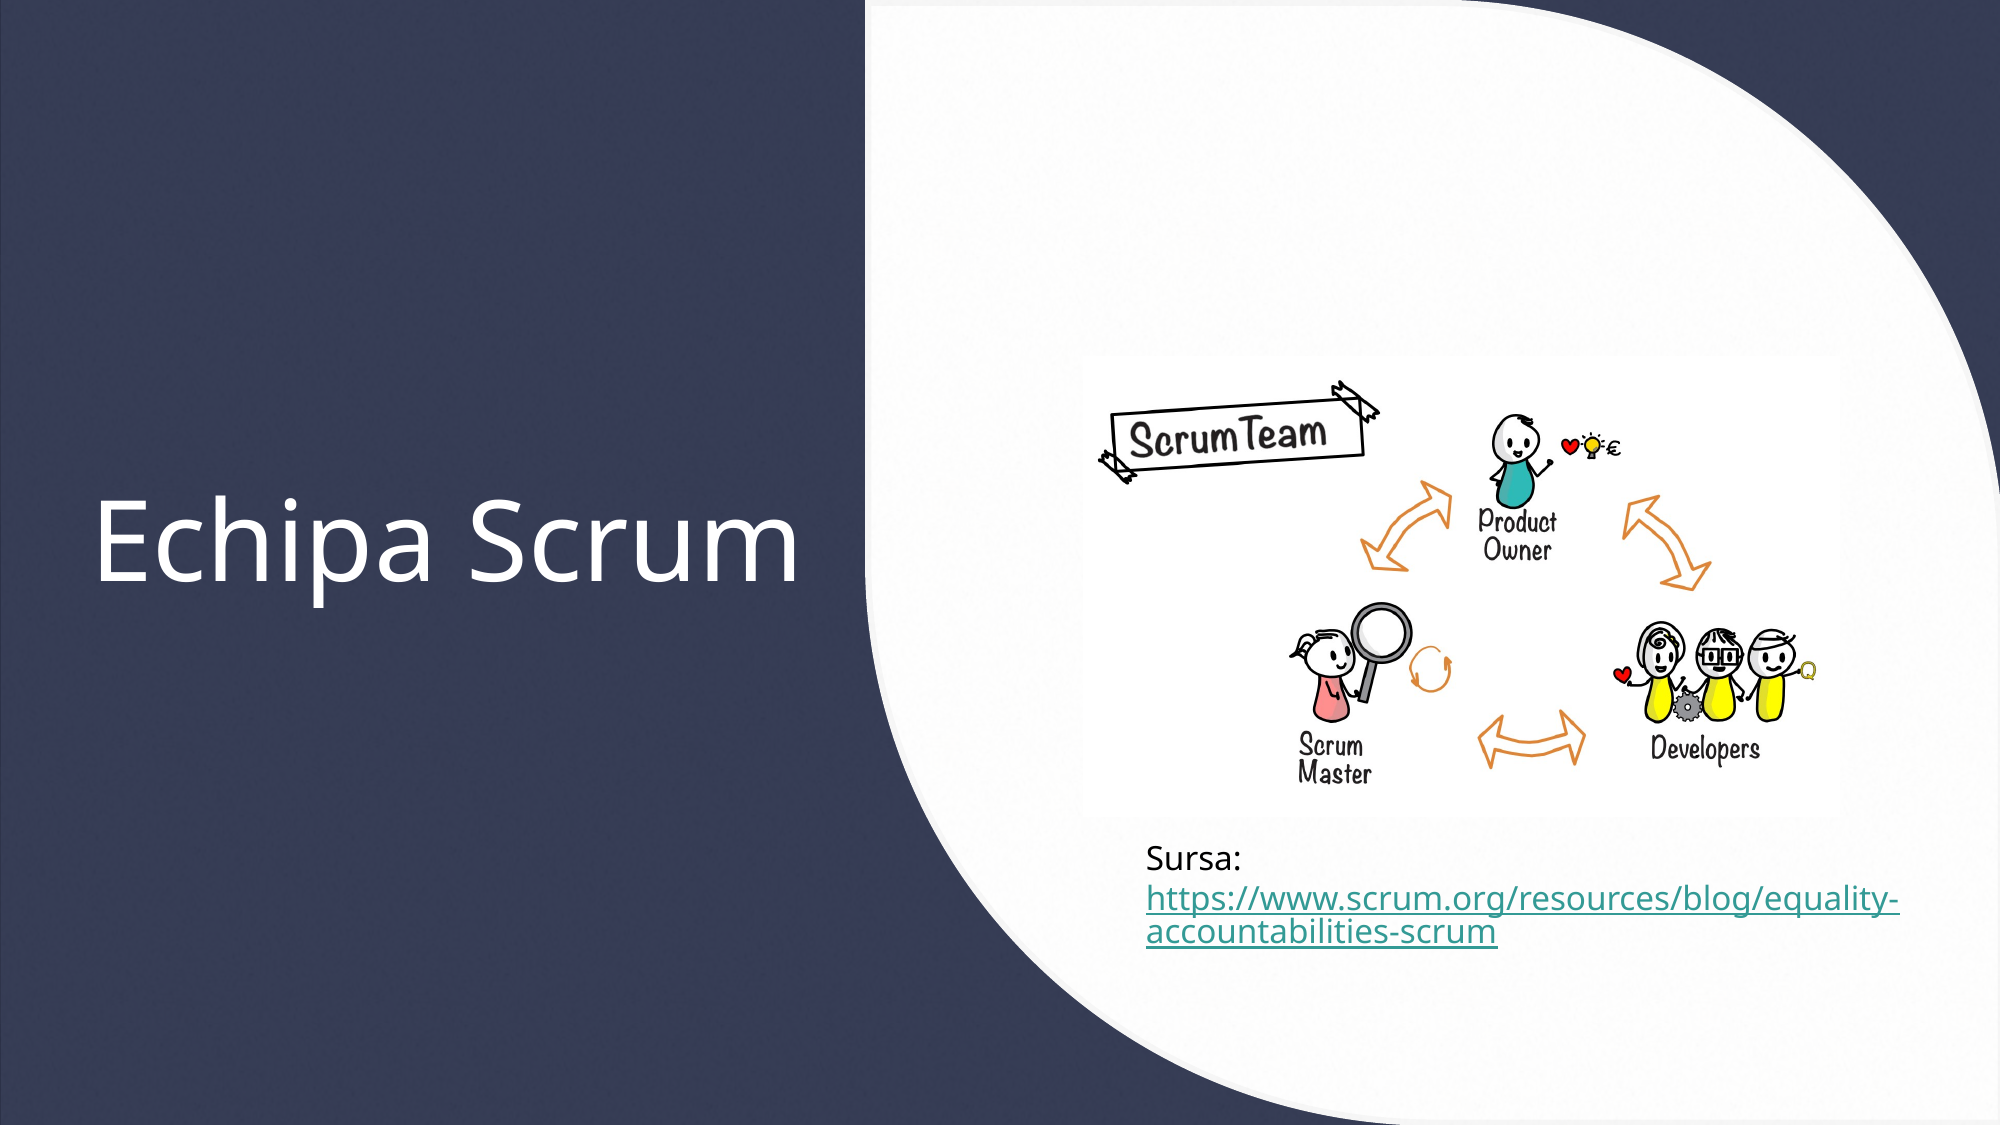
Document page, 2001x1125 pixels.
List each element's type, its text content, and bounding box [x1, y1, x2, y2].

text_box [1369, 0, 2000, 1125]
title Echipa Scrum [75, 111, 824, 614]
picture [1083, 356, 1840, 817]
text_box [0, 0, 1369, 1125]
text_box Sursa: https://www.scrum.org/resources/blog/equality-accountabilities-scrum [1131, 829, 1369, 970]
